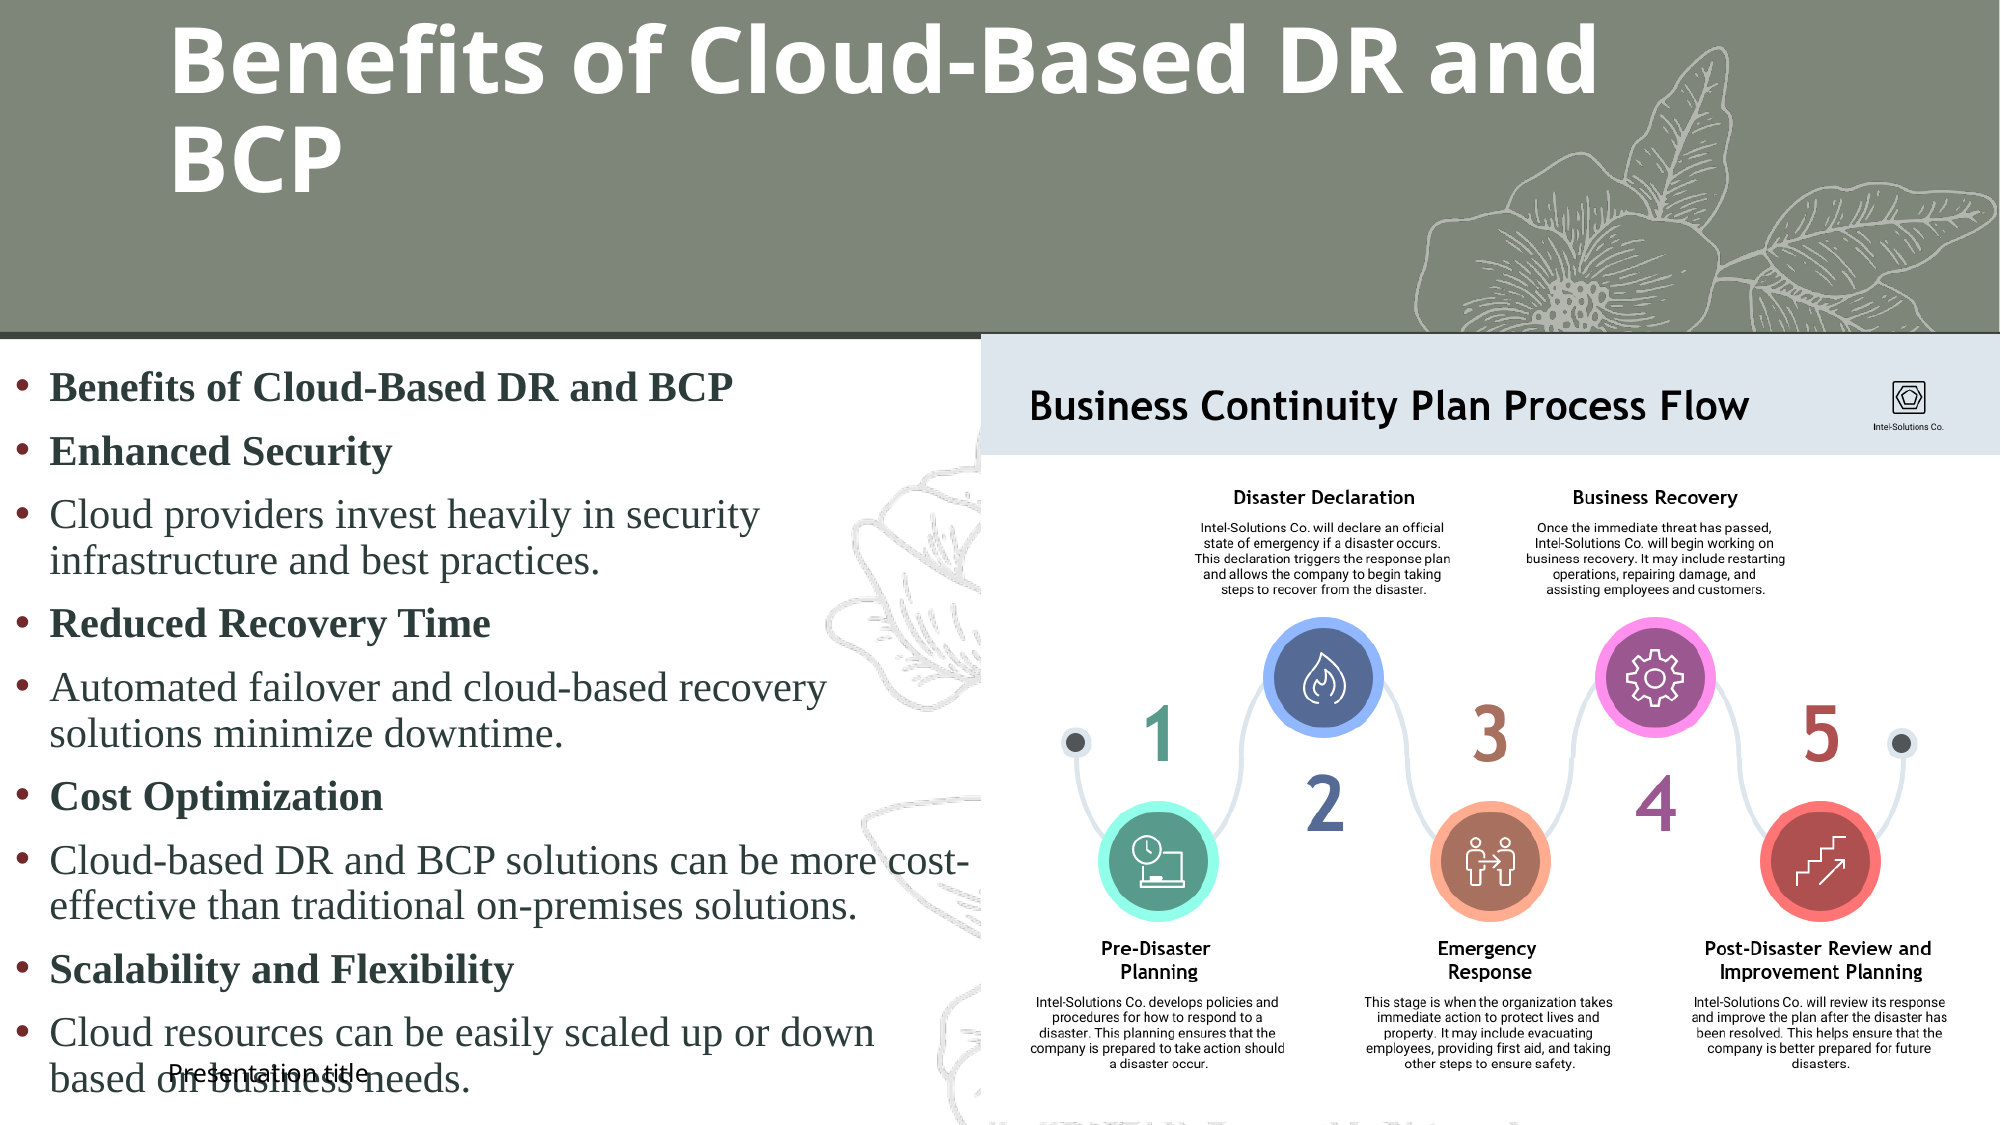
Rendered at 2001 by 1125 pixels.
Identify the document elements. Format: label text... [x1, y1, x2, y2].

title Benefits of Cloud-Based DR and BCP [153, 37, 1716, 300]
picture [759, 21, 2001, 1125]
footer Presentation title [153, 1042, 828, 1103]
list Benefits of Cloud-Based DR and BCP Enhanced Security Cloud providers invest heavily in security infrastructure and best practices. Reduced Recovery Time Automated failover and cloud-based recovery solutions minimize downtime. Cost Optimization Cloud-based DR and BCP solutions can be more cost-effective than traditional on-premises solutions. Scalability and Flexibility Cloud resources can be easily scaled up or down based on business needs. [0, 357, 980, 1122]
